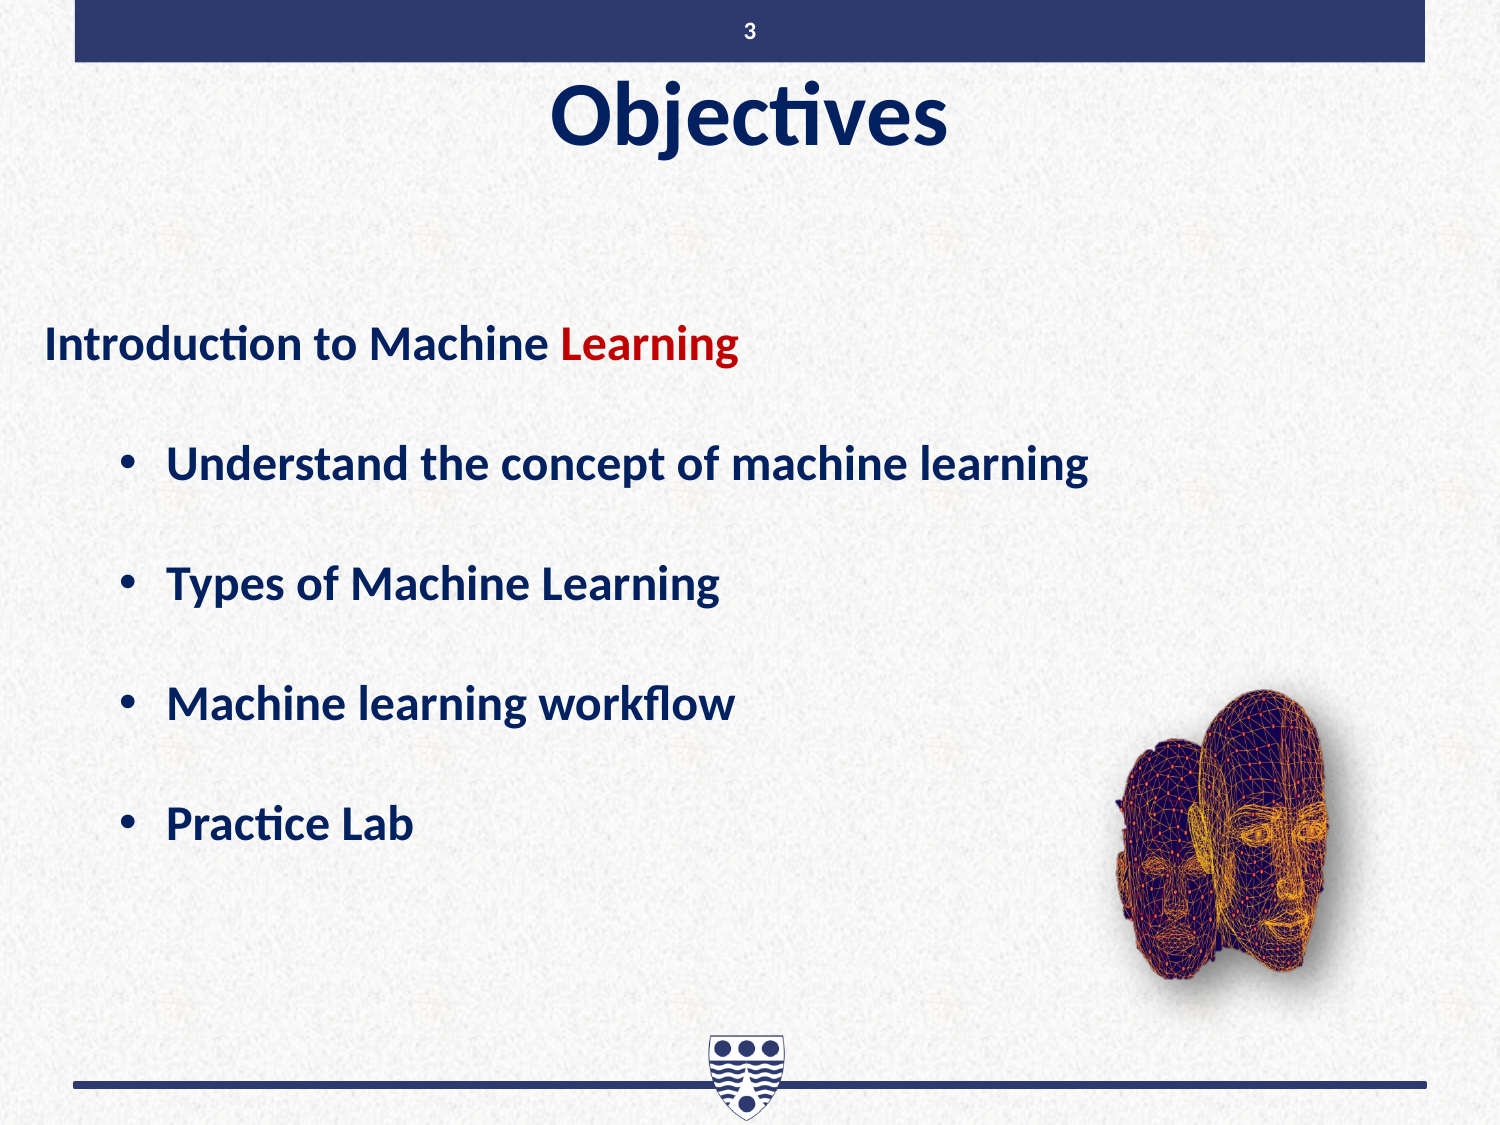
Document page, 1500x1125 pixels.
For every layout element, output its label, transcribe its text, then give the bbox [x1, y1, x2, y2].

slide_number 3 [720, 0, 780, 60]
picture [856, 633, 1481, 1018]
picture [708, 1035, 792, 1121]
title Objectives [75, 45, 1425, 173]
text_box Introduction to Machine Learning Understand the concept of machine learning Types of Machine Learning Machine learning workflow Practice Lab [29, 243, 1447, 979]
